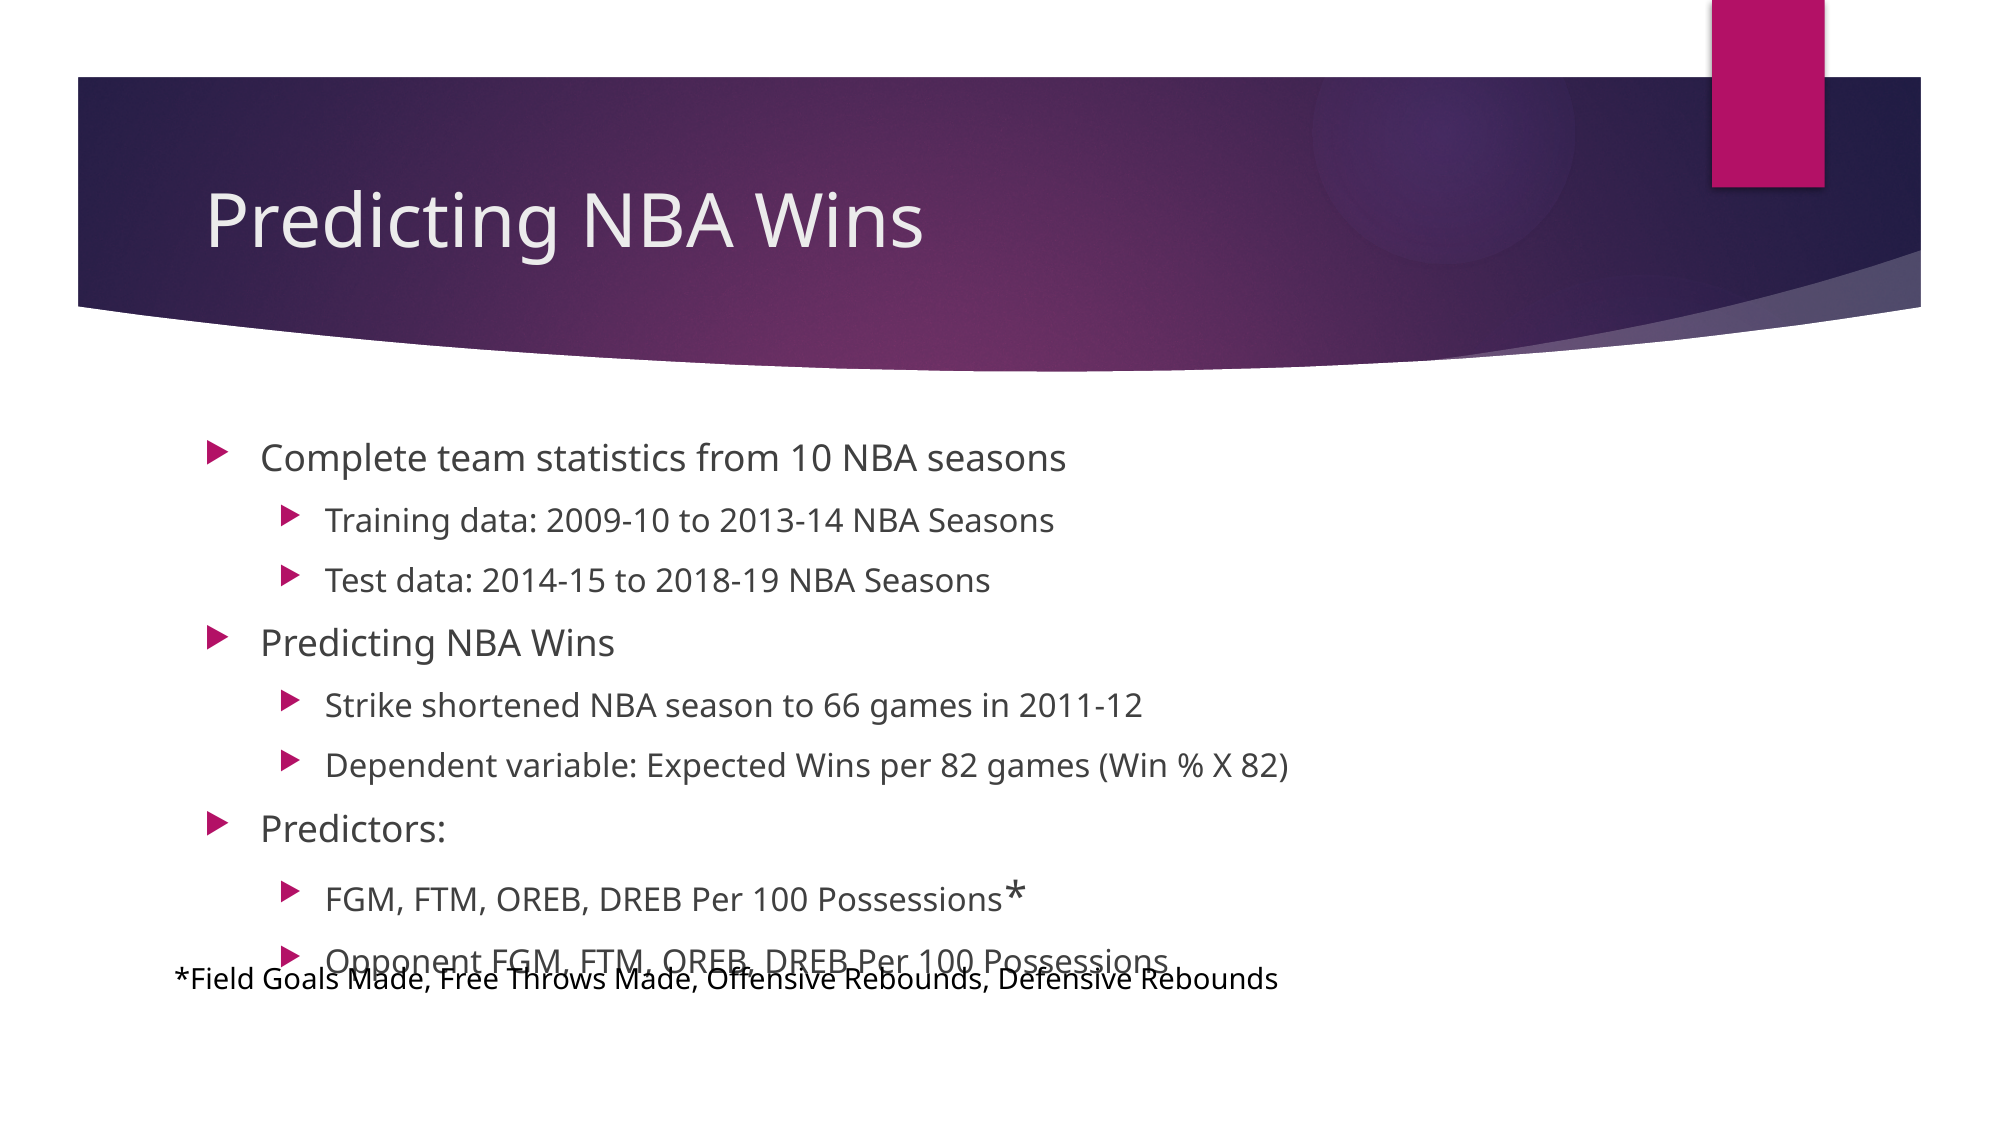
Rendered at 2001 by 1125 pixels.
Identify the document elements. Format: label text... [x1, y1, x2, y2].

list Complete team statistics from 10 NBA seasons Training data: 2009-10 to 2013-14 NBA Seasons Test data: 2014-15 to 2018-19 NBA Seasons Predicting NBA Wins Strike shortened NBA season to 66 games in 2011-12 Dependent variable: Expected Wins per 82 games (Win % X 82) Predictors: FGM, FTM, OREB, DREB Per 100 Possessions* Opponent FGM, FTM, OREB, DREB Per 100 Possessions [189, 427, 1638, 988]
text_box *Field Goals Made, Free Throws Made, Offensive Rebounds, Defensive Rebounds [159, 952, 1294, 1003]
title Predicting NBA Wins [189, 159, 1627, 276]
